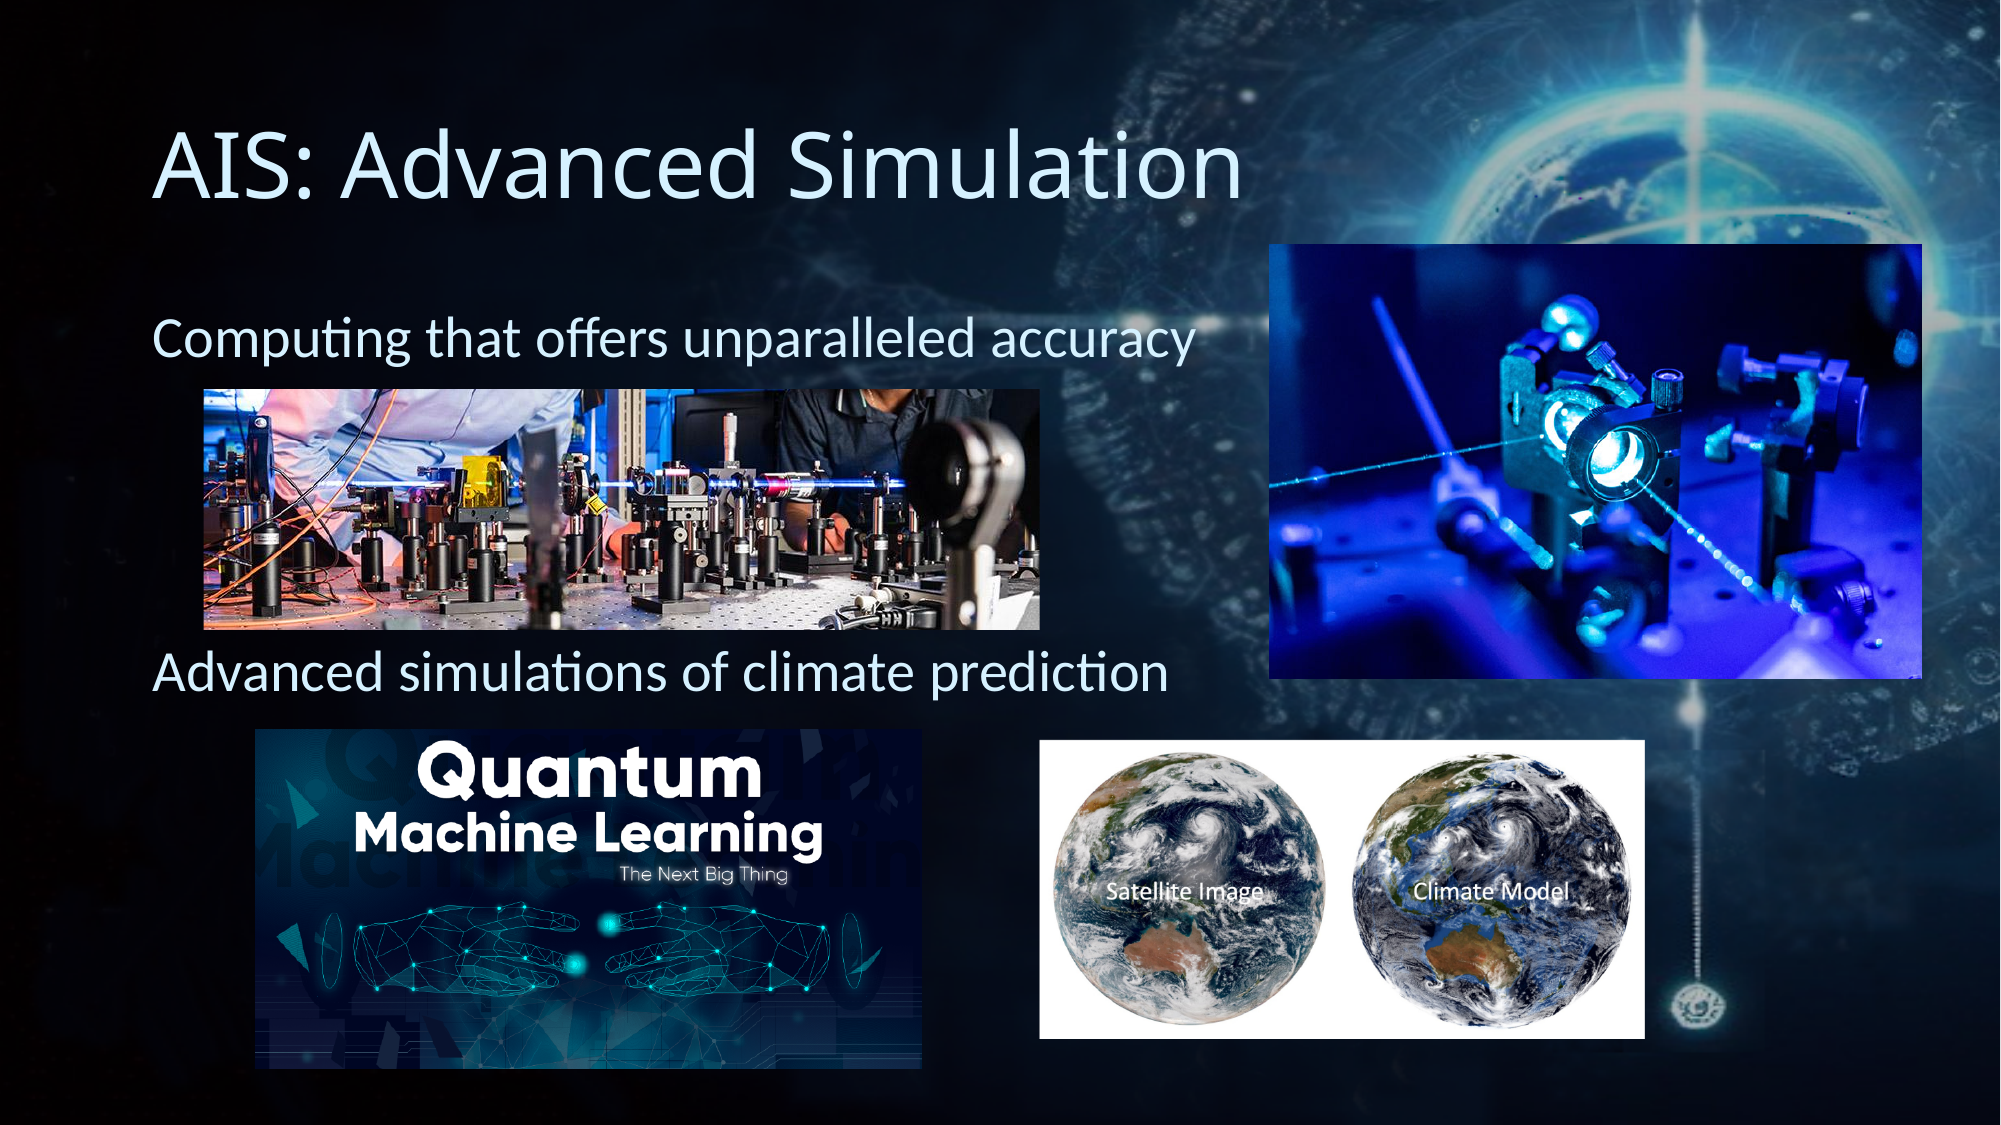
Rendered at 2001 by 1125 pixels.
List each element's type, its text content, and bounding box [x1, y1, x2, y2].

title AIS: Advanced Simulation [137, 59, 1863, 278]
list Computing that offers unparalleled accuracy Advanced simulations of climate prediction [137, 299, 1863, 1014]
picture [0, 0, 2001, 1125]
